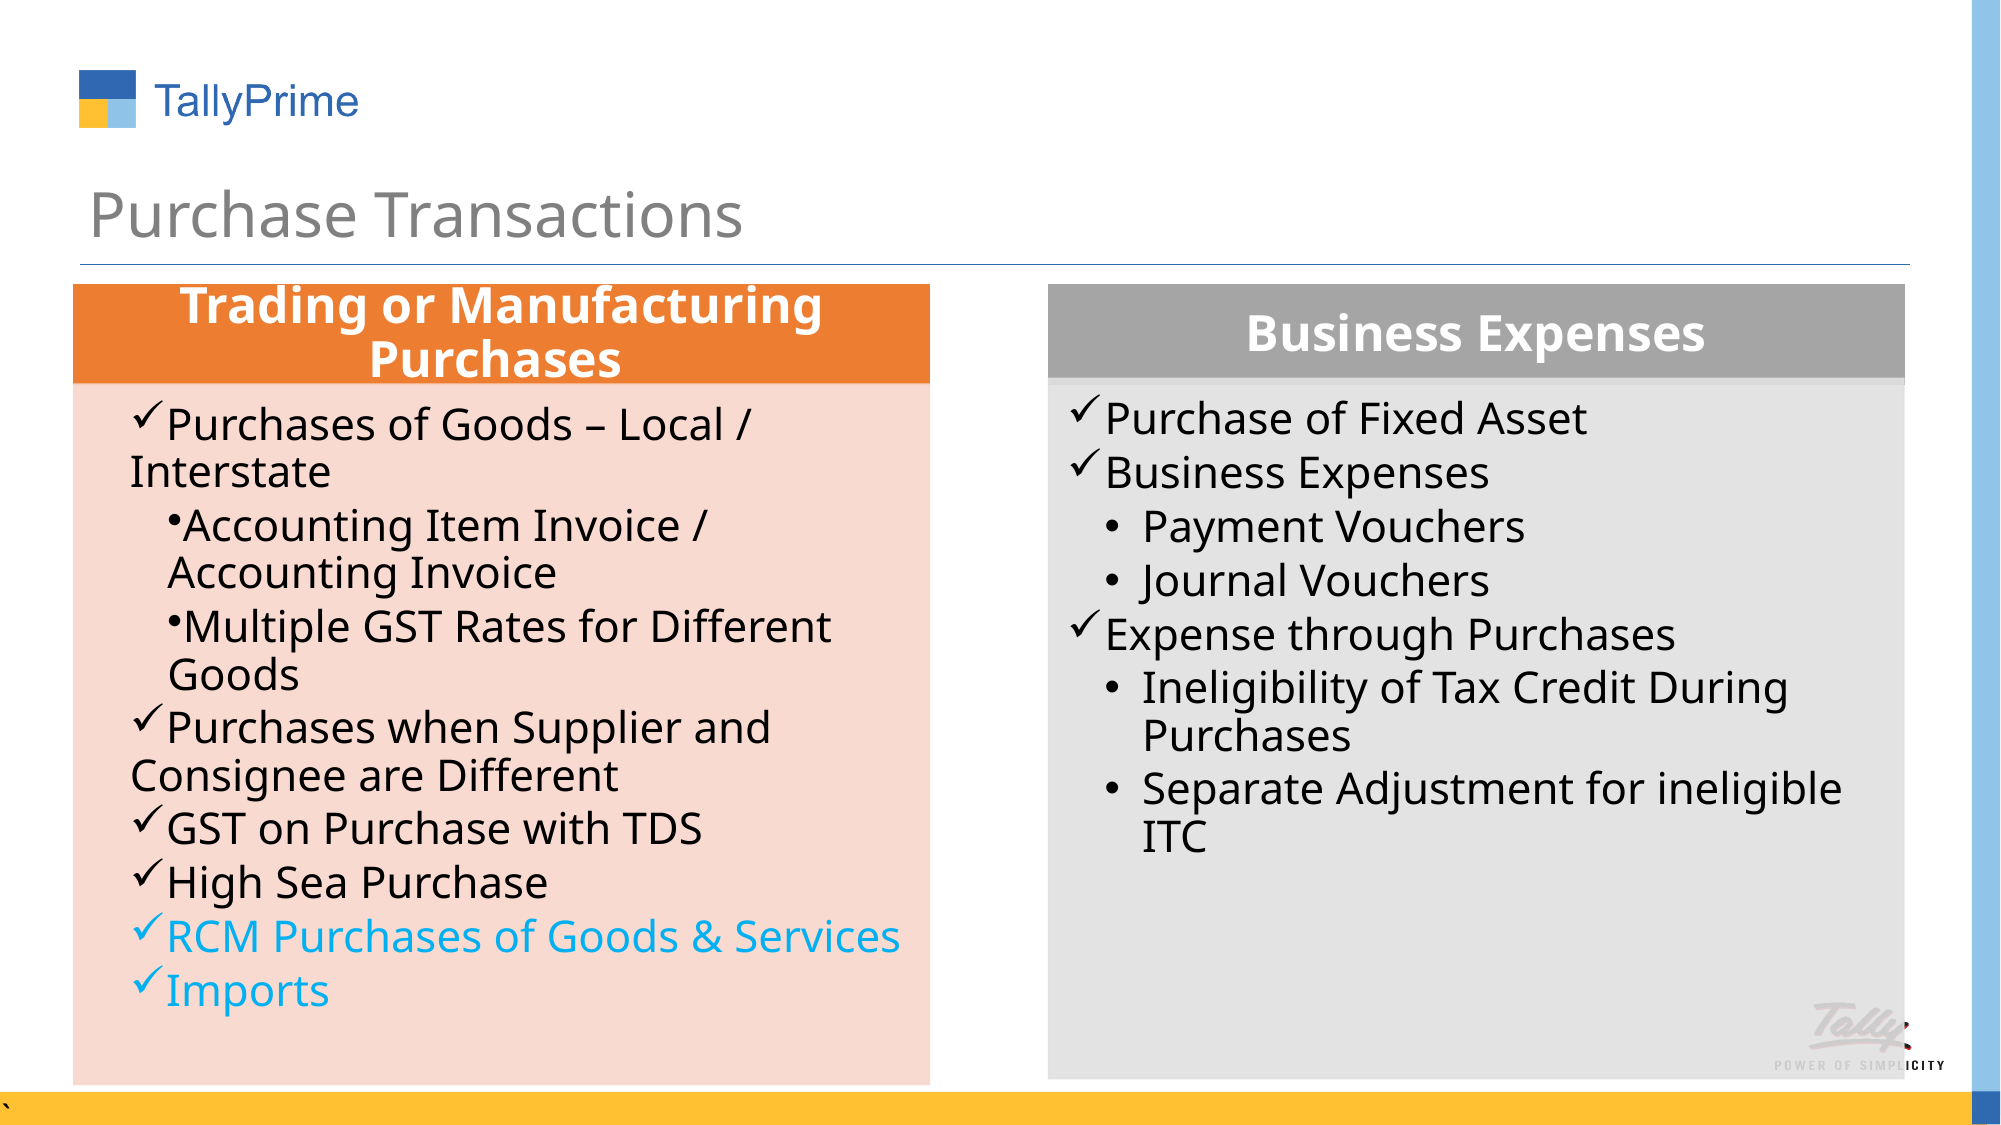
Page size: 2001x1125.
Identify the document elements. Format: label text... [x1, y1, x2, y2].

picture [1904, 989, 1961, 1083]
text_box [74, 273, 1904, 1097]
title Purchase Transactions [74, 176, 1904, 251]
picture [79, 70, 358, 128]
